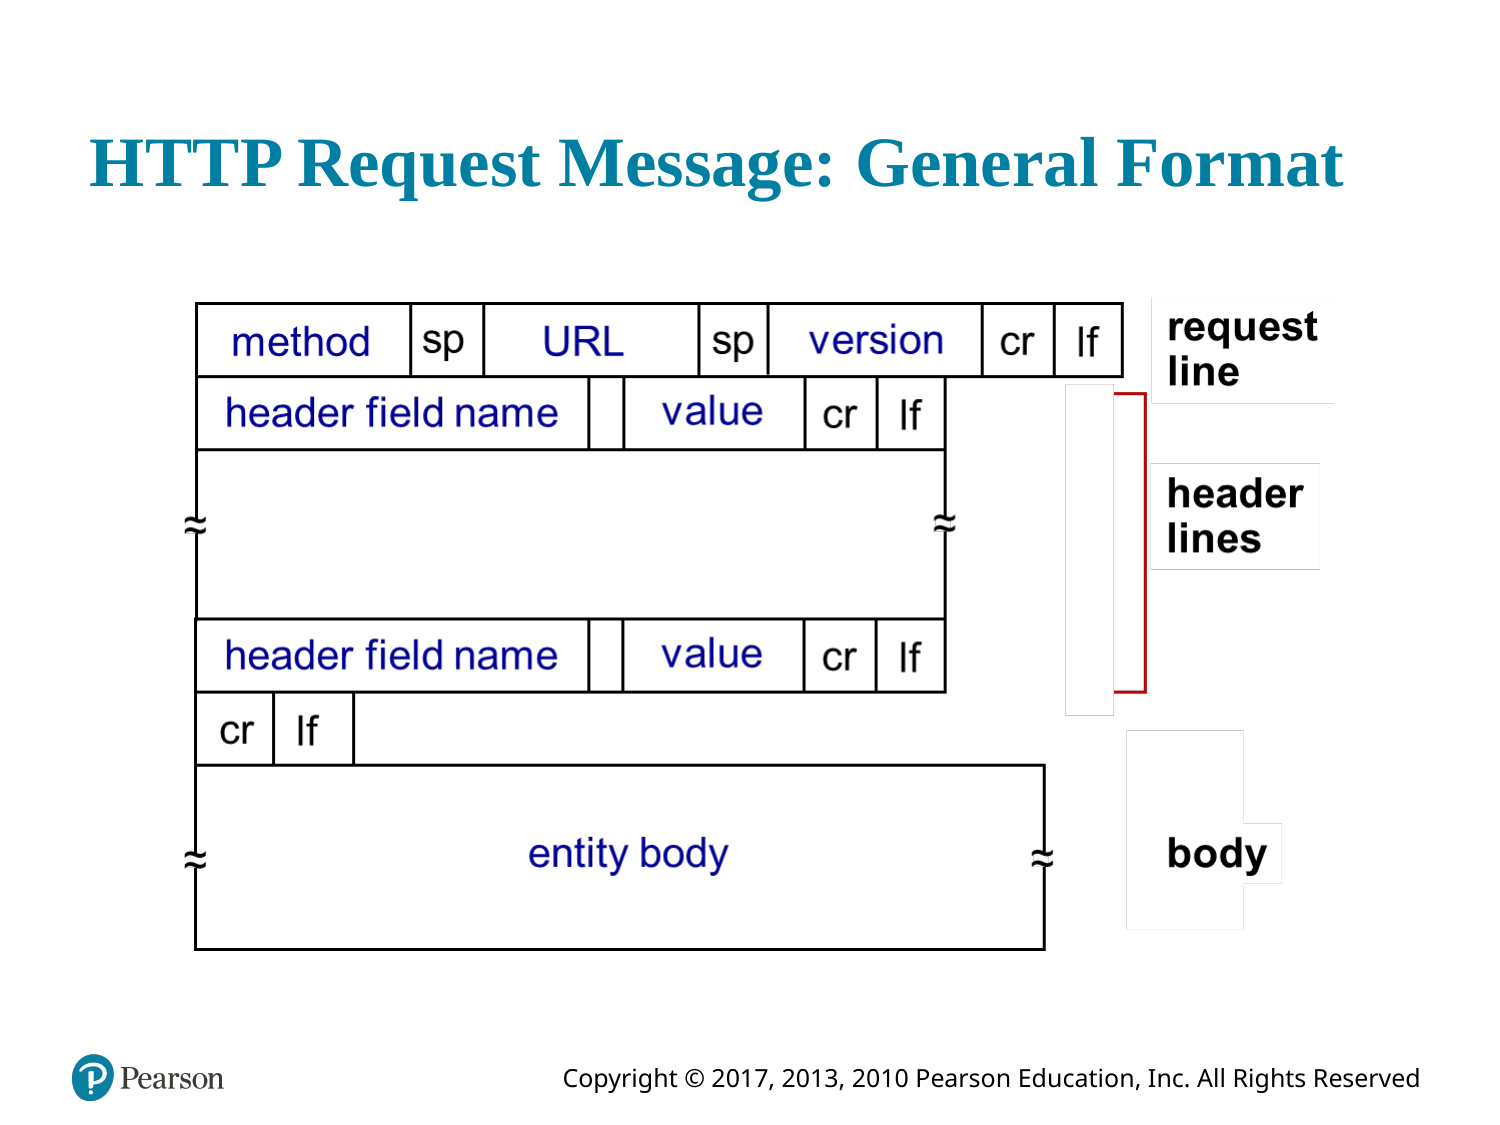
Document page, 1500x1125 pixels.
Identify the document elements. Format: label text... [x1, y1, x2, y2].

picture [98, 1054, 224, 1101]
picture [80, 1063, 106, 1088]
picture [72, 1054, 88, 1070]
picture [157, 286, 1343, 951]
picture [72, 1087, 83, 1101]
text_box H T T P Request Message: General Format [75, 35, 1425, 216]
